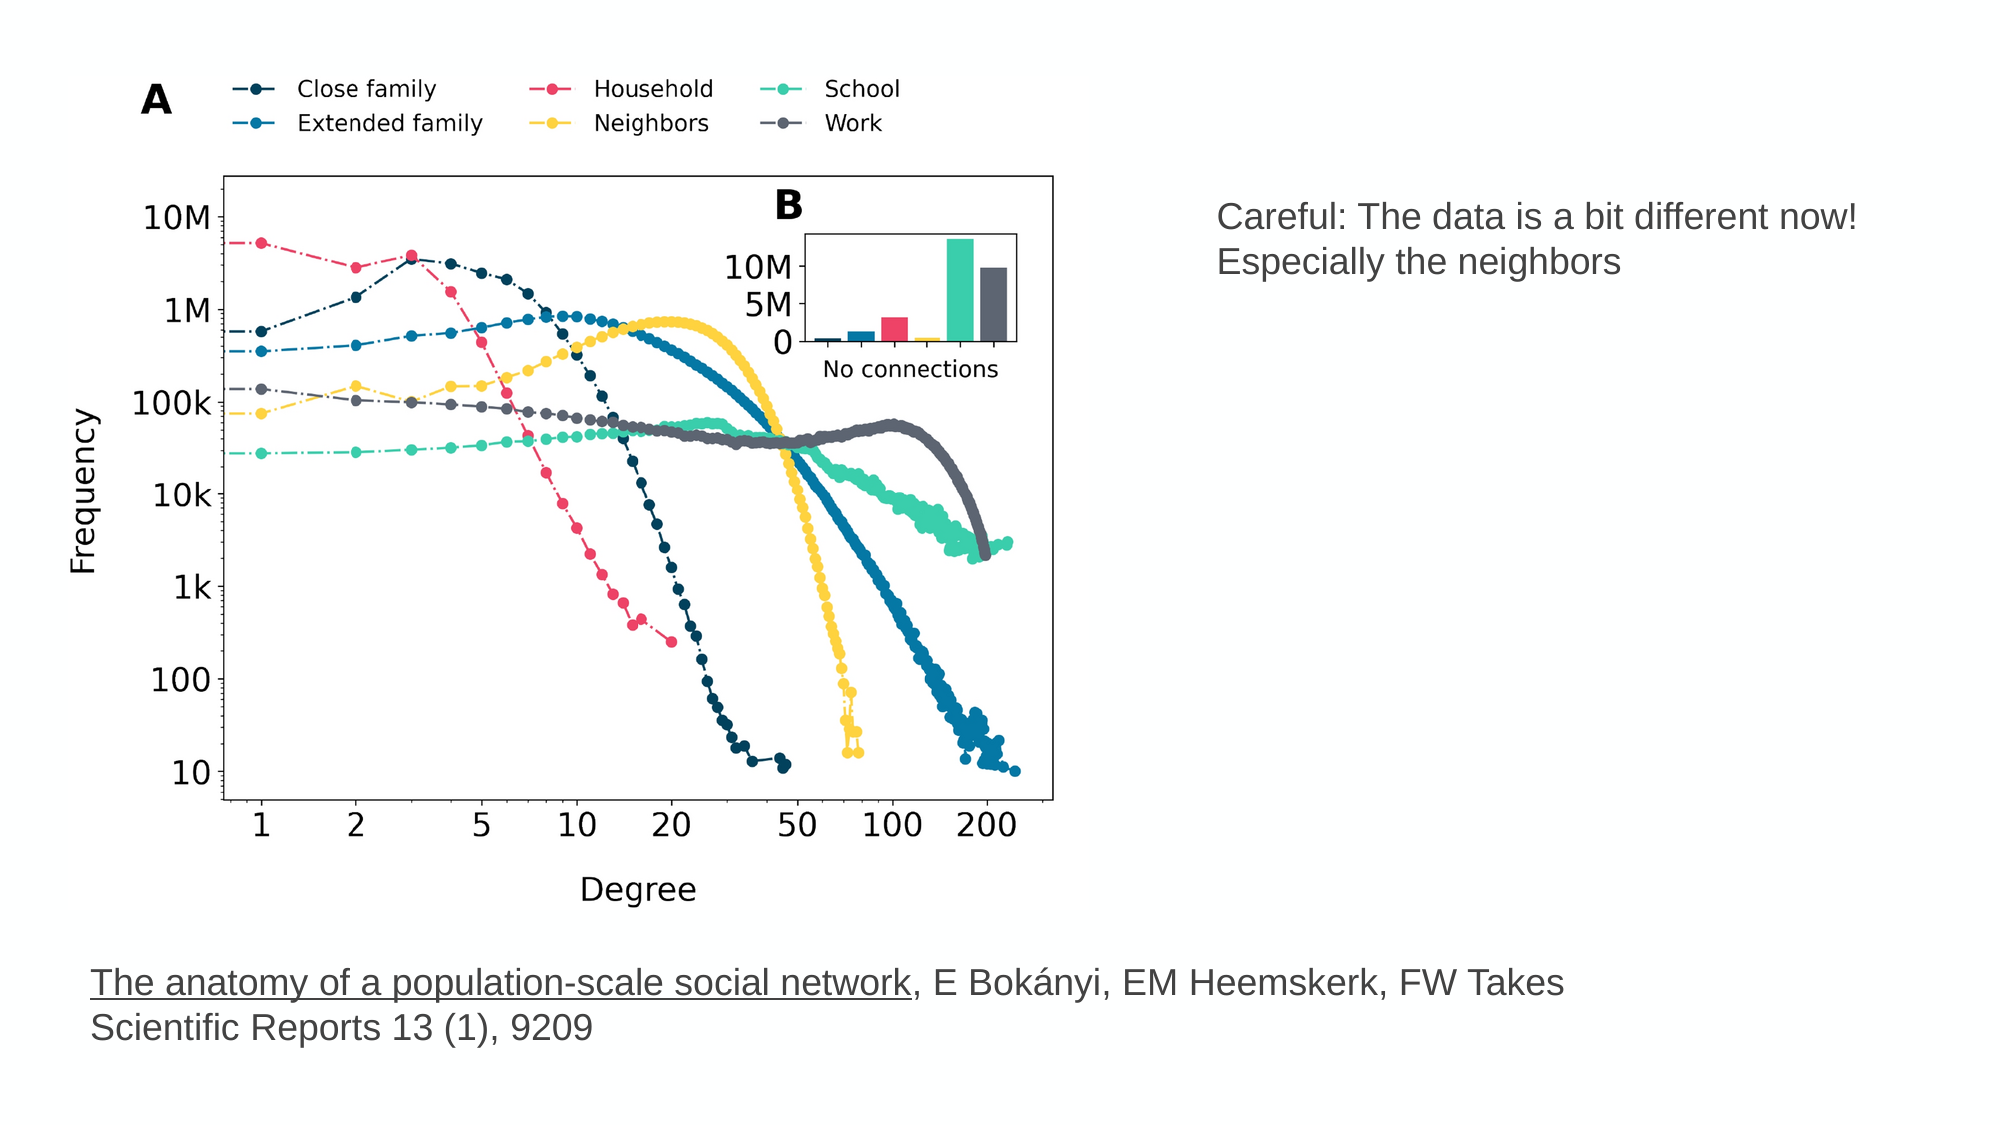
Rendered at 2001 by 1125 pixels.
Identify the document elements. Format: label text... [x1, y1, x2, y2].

picture [67, 76, 1090, 910]
text_box Careful: The data is a bit different now! Especially the neighbors [1201, 184, 1884, 290]
text_box The anatomy of a population-scale social network, E Bokányi, EM Heemskerk, FW Takes Scientific Reports 13 (1), 9209 [75, 950, 1581, 1101]
